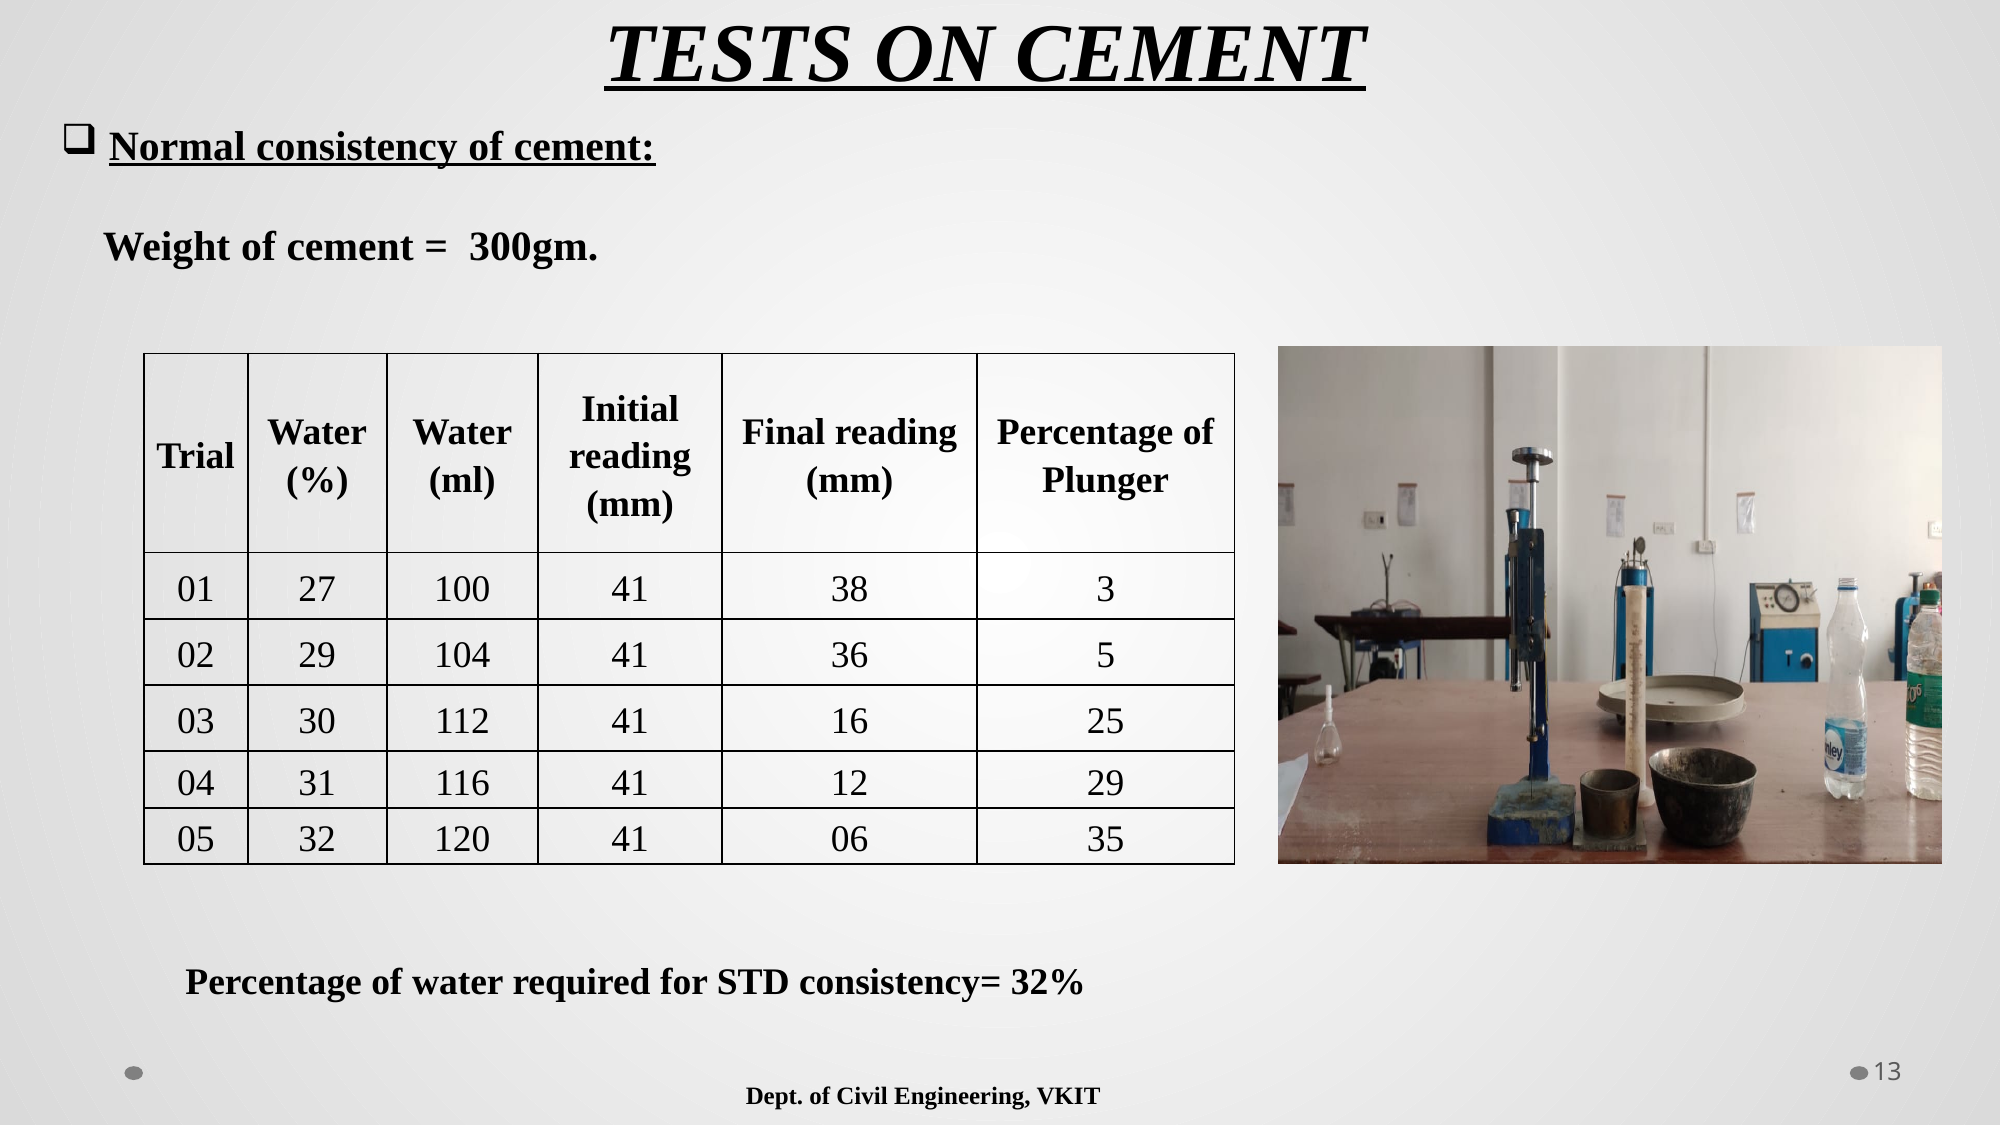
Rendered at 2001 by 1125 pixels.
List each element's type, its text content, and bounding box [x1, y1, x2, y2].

table_cell 29 [249, 620, 386, 684]
table_header Water (%) [249, 354, 386, 552]
table_header 116 [388, 752, 537, 807]
picture [1278, 346, 1942, 865]
table_cell 104 [388, 620, 537, 684]
table_cell 38 [723, 553, 976, 618]
table_cell 25 [978, 686, 1234, 750]
footer Dept. of Civil Engineering, VKIT [738, 1065, 1362, 1125]
table_cell 36 [723, 620, 976, 684]
table_cell 06 [723, 809, 976, 863]
table_cell 32 [249, 809, 386, 863]
table_cell 41 [539, 809, 721, 863]
table_cell 05 [145, 809, 247, 863]
table_cell 16 [723, 686, 976, 750]
table_cell 100 [388, 553, 537, 618]
table_header 31 [249, 752, 386, 807]
table_cell 120 [388, 809, 537, 863]
title TESTS ON CEMENT [99, 0, 1900, 111]
text_box Percentage of water required for STD consistency= 32% [132, 904, 1133, 1010]
table_cell 02 [145, 620, 247, 684]
table_header 12 [723, 752, 976, 807]
table_header 29 [978, 752, 1234, 807]
table_cell 01 [145, 553, 247, 618]
table_cell 41 [539, 553, 721, 618]
list Normal consistency of cement: Weight of cement = 300gm. [45, 111, 1942, 1066]
slide_number 13 [1868, 1042, 1992, 1103]
table_header 41 [539, 752, 721, 807]
table_cell 41 [539, 686, 721, 750]
table_cell 30 [249, 686, 386, 750]
table_header Trial [145, 354, 247, 552]
table_header Water (ml) [388, 354, 537, 552]
table_cell 3 [978, 553, 1234, 618]
table_header Percentage of Plunger [978, 354, 1234, 552]
table_cell 5 [978, 620, 1234, 684]
table_header 04 [145, 752, 247, 807]
table_header Initial reading (mm) [539, 354, 721, 552]
table_header Final reading (mm) [723, 354, 976, 552]
table_cell 41 [539, 620, 721, 684]
table_cell 03 [145, 686, 247, 750]
table_cell 35 [978, 809, 1234, 863]
table_cell 27 [249, 553, 386, 618]
table_cell 112 [388, 686, 537, 750]
